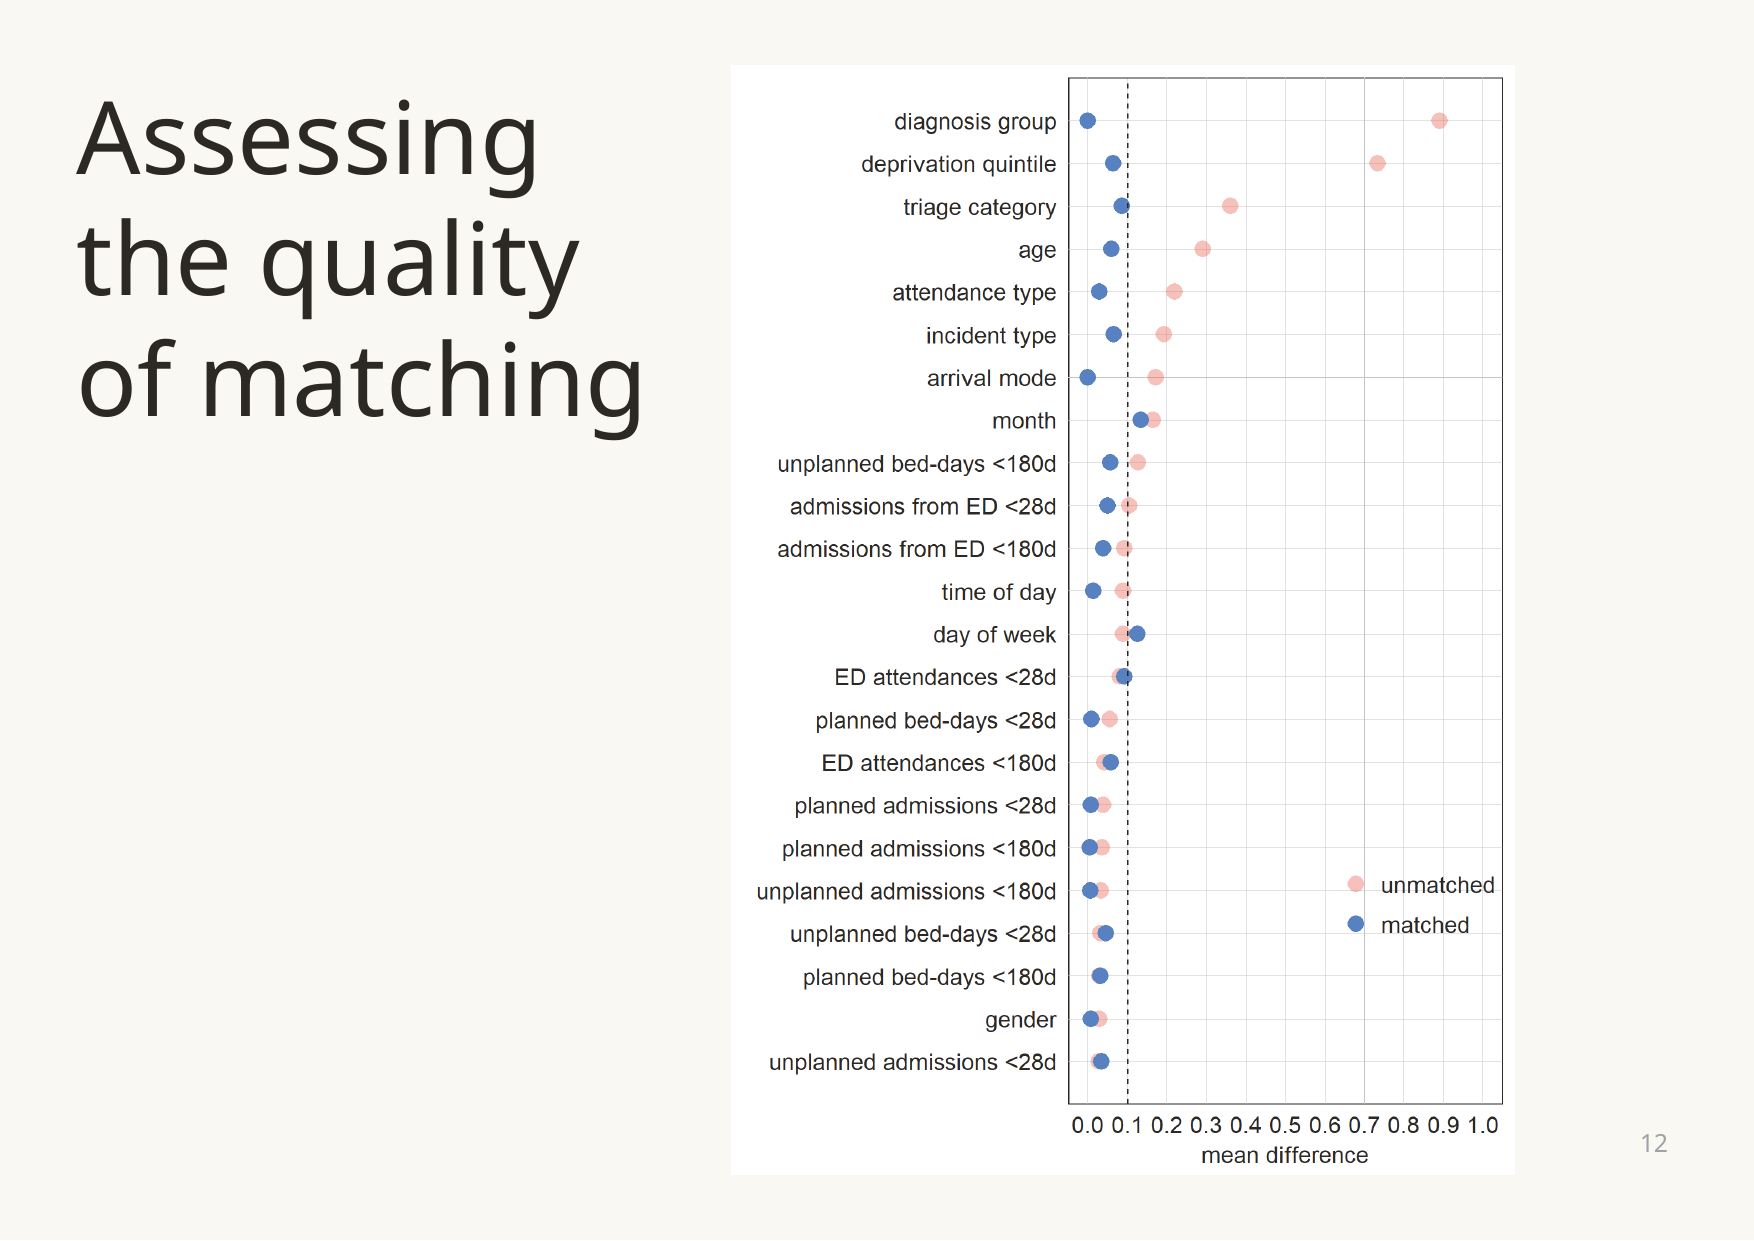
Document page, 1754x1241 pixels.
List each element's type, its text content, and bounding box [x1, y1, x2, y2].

slide_number 12 [1515, 1113, 1692, 1173]
picture [731, 65, 1515, 1175]
text_box Assessing the quality of matching [61, 66, 690, 1176]
